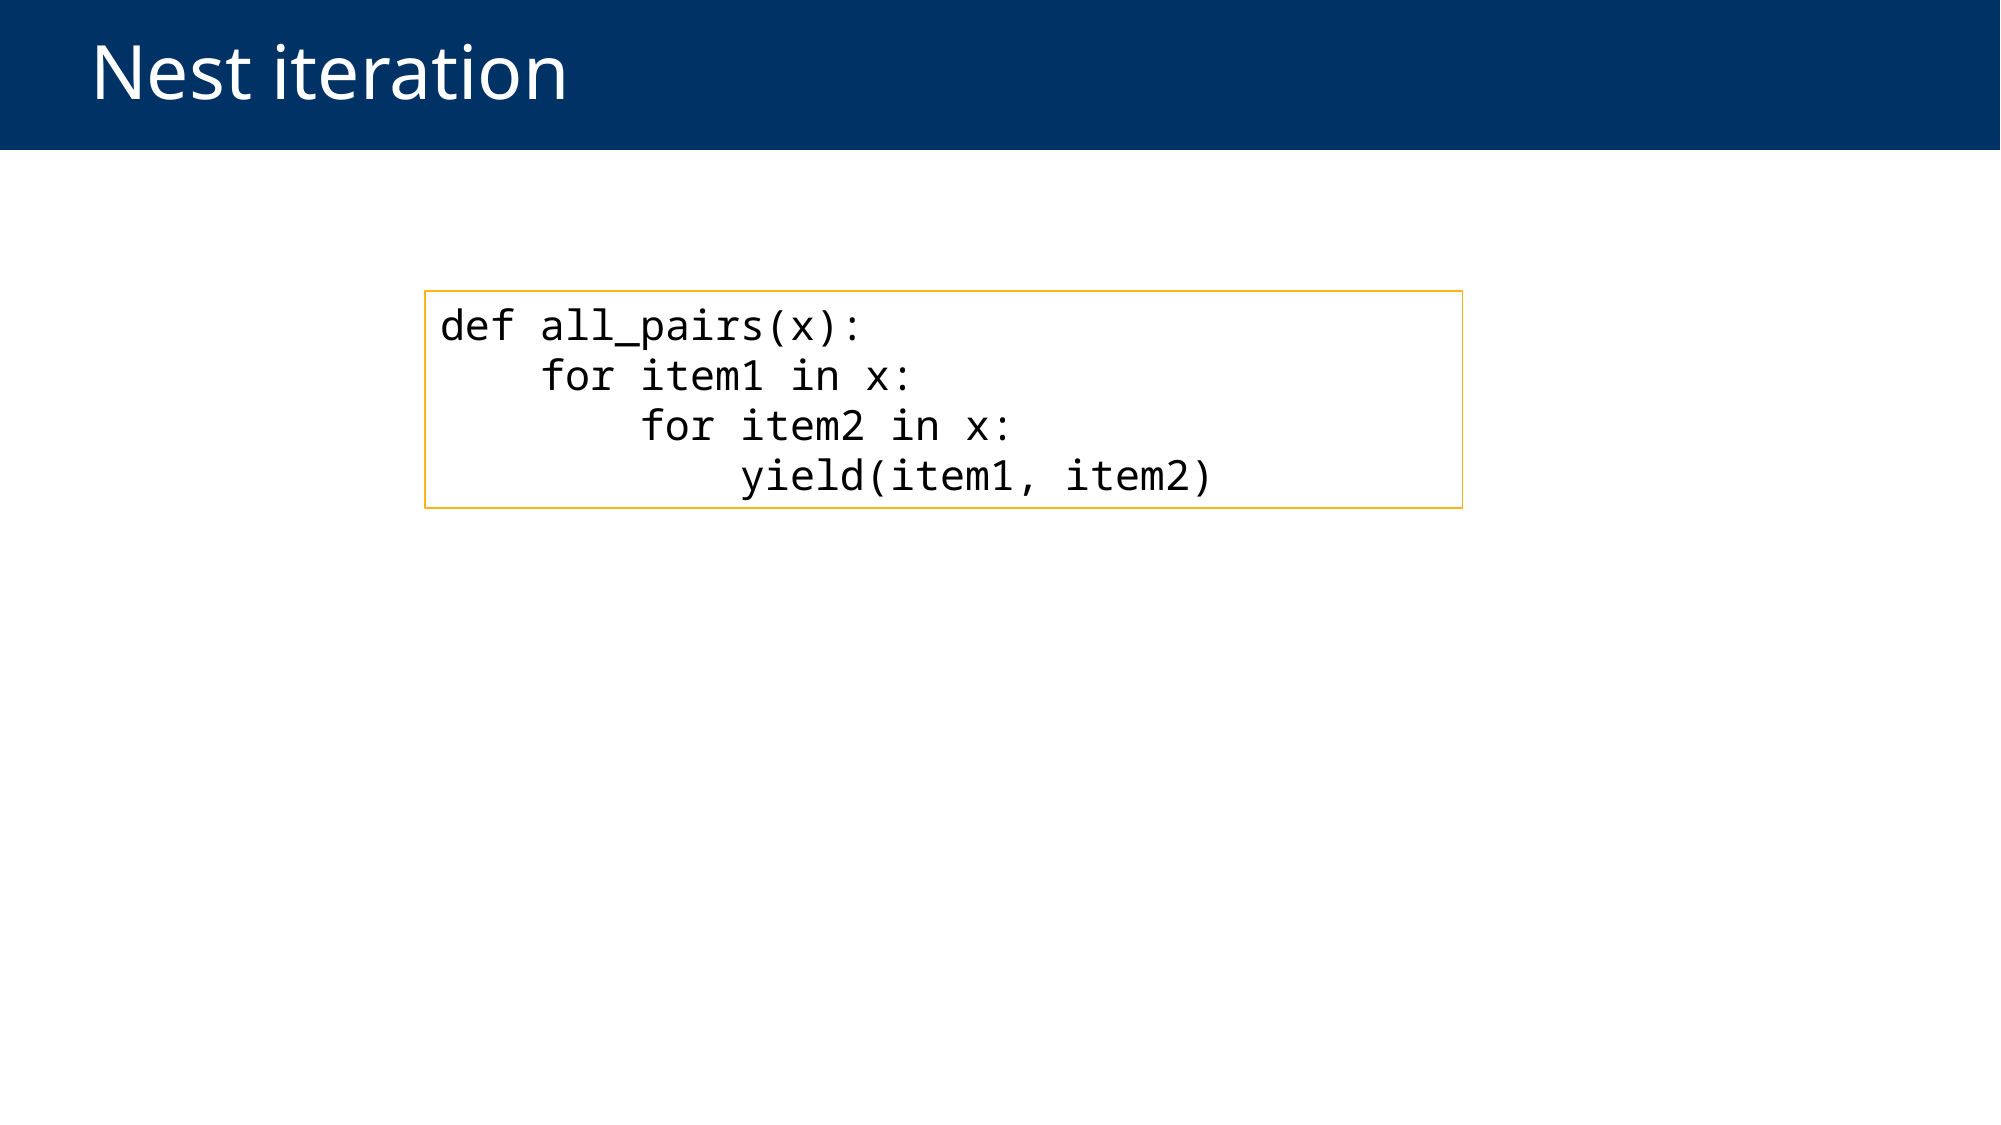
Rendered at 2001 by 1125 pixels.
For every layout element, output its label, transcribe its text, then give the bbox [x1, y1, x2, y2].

title Nest iteration [0, 0, 2000, 152]
text_box def all_pairs(x): for item1 in x: for item2 in x: yield(item1, item2) [424, 290, 1463, 508]
